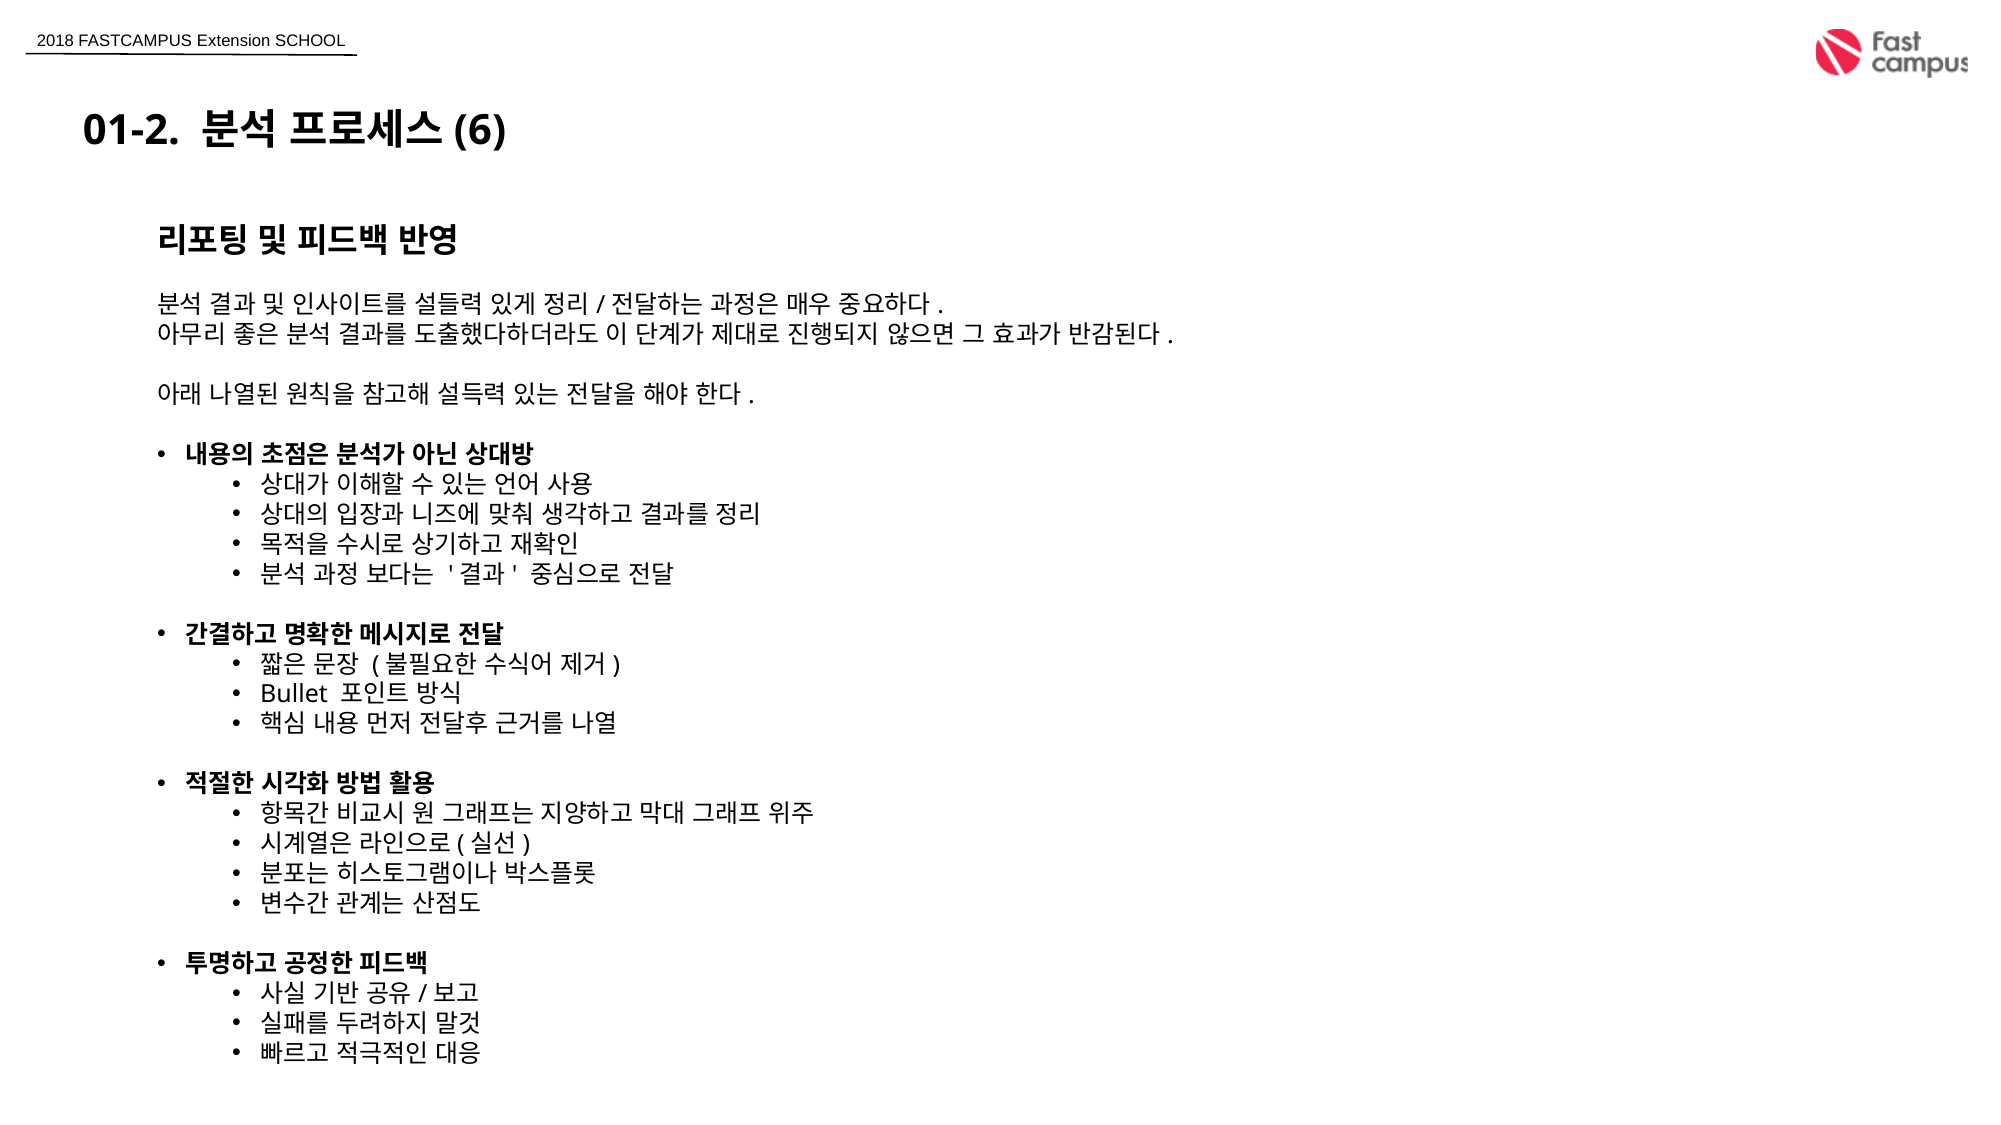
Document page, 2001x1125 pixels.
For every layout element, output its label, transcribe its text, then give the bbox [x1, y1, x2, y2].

text_box 리포팅 및 피드백 반영 분석 결과 및 인사이트를 설들력 있게 정리/전달하는 과정은 매우 중요하다. 아무리 좋은 분석 결과를 도출했다하더라도 이 단계가 제대로 진행되지 않으면 그 효과가 반감된다. 아래 나열된 원칙을 참고해 설득력 있는 전달을 해야 한다. 내용의 초점은 분석가 아닌 상대방 상대가 이해할 수 있는 언어 사용 상대의 입장과 니즈에 맞춰 생각하고 결과를 정리 목적을 수시로 상기하고 재확인 분석 과정 보다는 '결과' 중심으로 전달 간결하고 명확한 메시지로 전달 짧은 문장 (불필요한 수식어 제거) Bullet 포인트 방식 핵심 내용 먼저 전달후 근거를 나열 적절한 시각화 방법 활용 항목간 비교시 원 그래프는 지양하고 막대 그래프 위주 시계열은 라인으로(실선) 분포는 히스토그램이나 박스플롯 변수간 관계는 산점도 투명하고 공정한 피드백 사실 기반 공유/보고 실패를 두려하지 말것 빠르고 적극적인 대응 [142, 211, 1770, 1105]
text_box 01-2. 분석 프로세스(6) [68, 95, 1198, 211]
